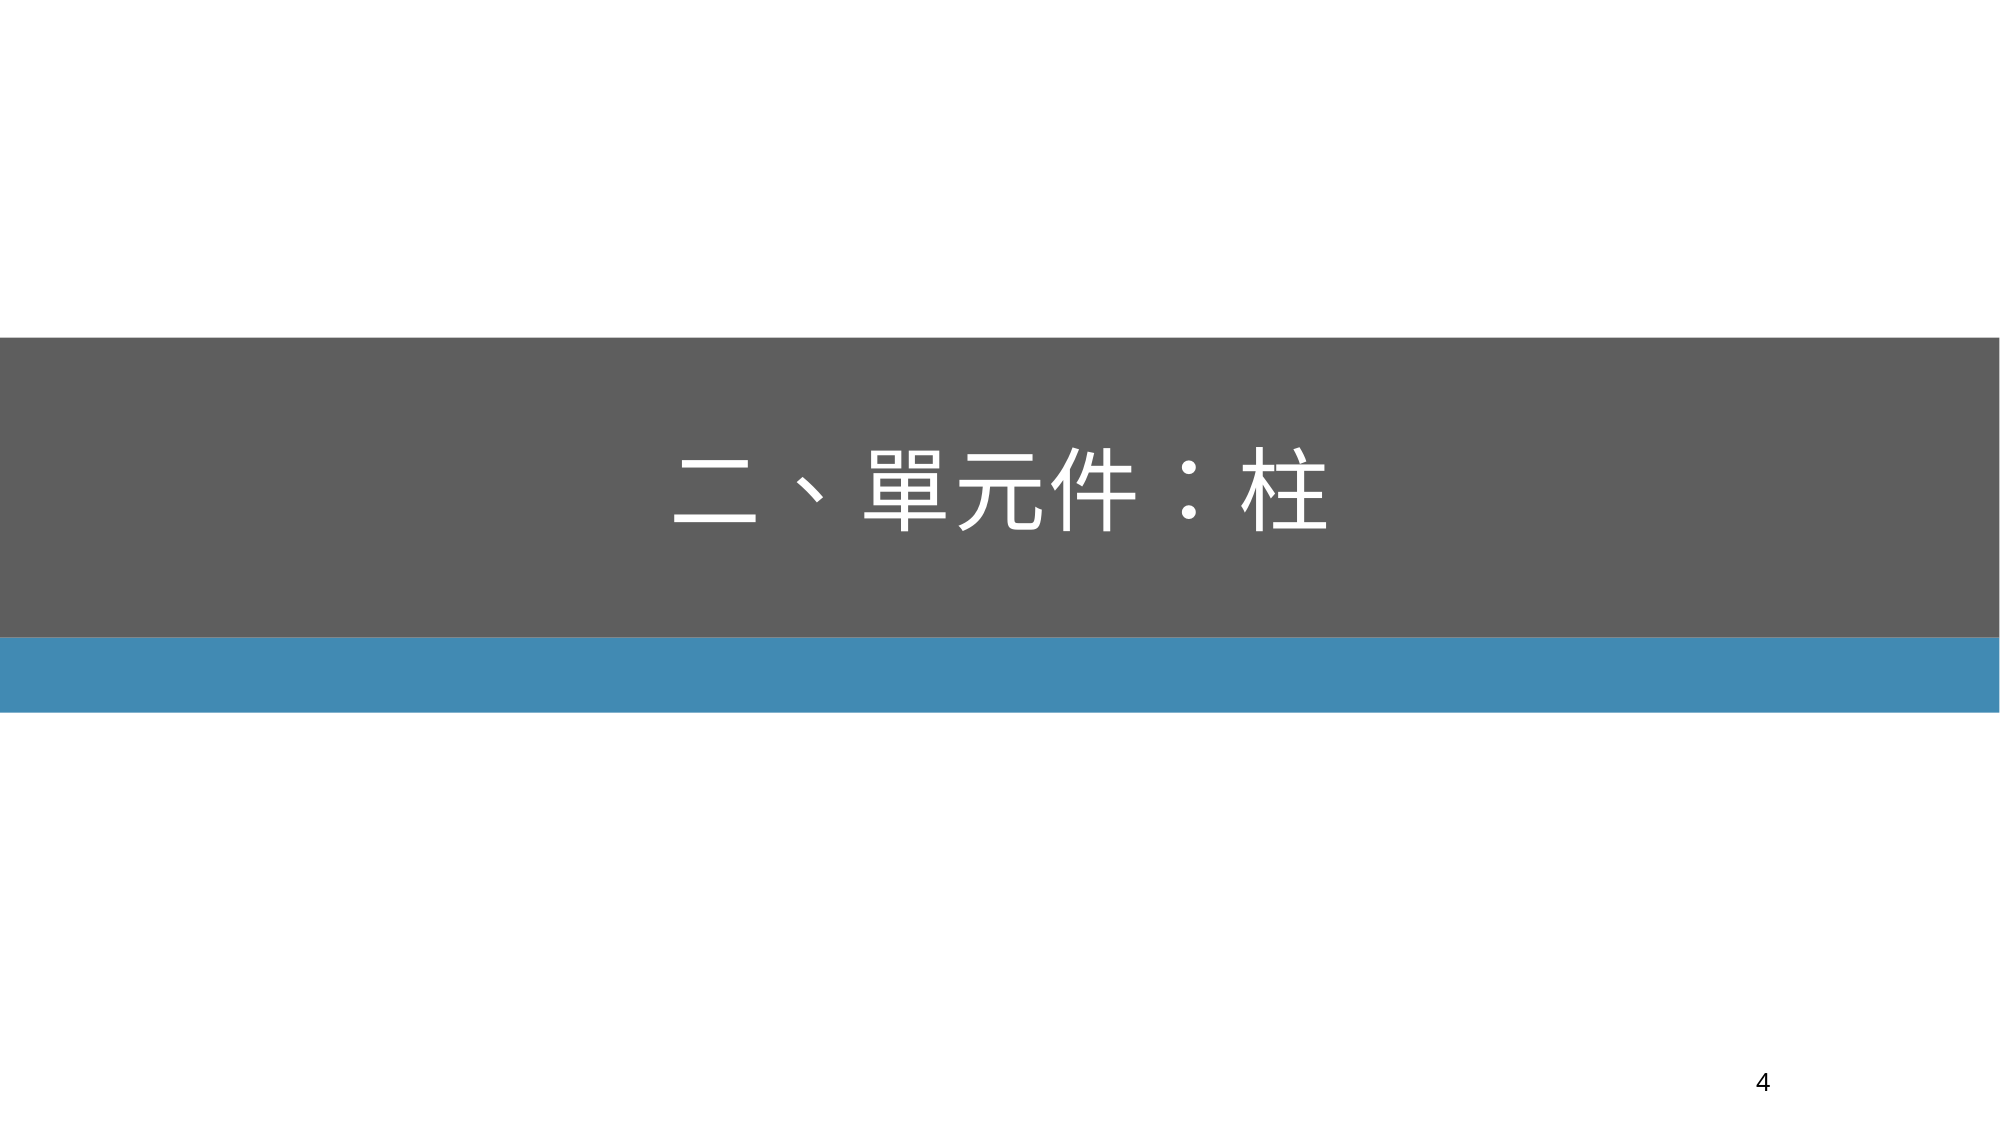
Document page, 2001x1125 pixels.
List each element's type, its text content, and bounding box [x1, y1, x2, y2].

slide_number 4 [1748, 1053, 1904, 1114]
title 二、單元件：柱 [78, 355, 1923, 641]
